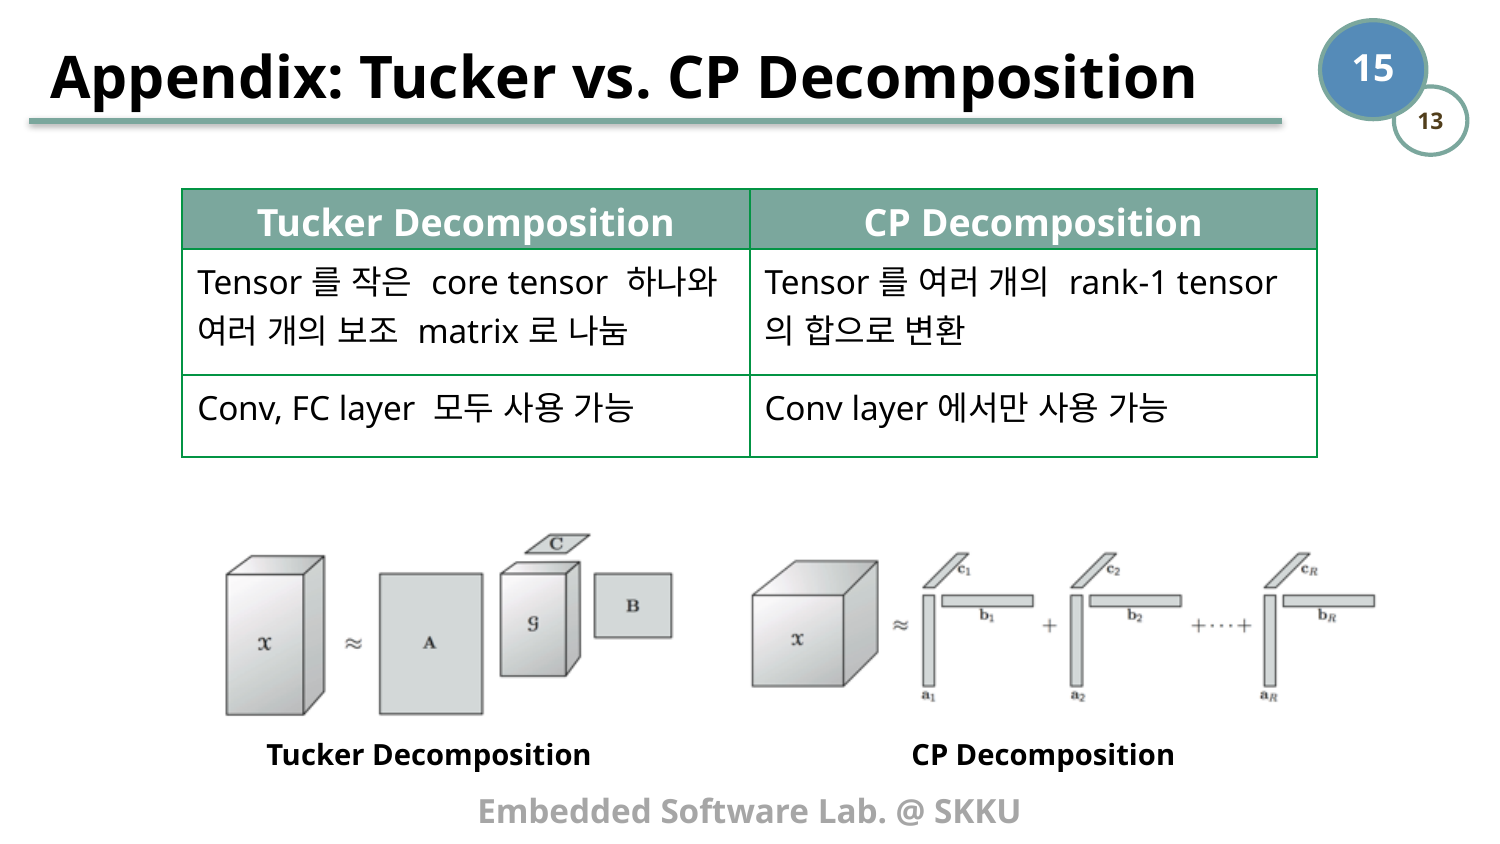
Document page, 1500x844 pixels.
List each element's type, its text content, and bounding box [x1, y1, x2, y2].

picture [737, 538, 1381, 710]
table_header Tucker Decomposition [183, 190, 749, 248]
table_cell Conv layer에서만 사용 가능 [751, 376, 1316, 456]
text_box Tucker Decomposition [251, 735, 607, 779]
table_header CP Decomposition [751, 190, 1316, 248]
text_box CP Decomposition [896, 728, 1191, 779]
table_cell Tensor를 작은 core tensor 하나와 여러 개의 보조 matrix로 나눔 [183, 250, 749, 374]
table_cell Conv, FC layer 모두 사용 가능 [183, 376, 749, 456]
picture [218, 521, 680, 728]
table_cell Tensor를 여러 개의 rank-1 tensor의 합으로 변환 [751, 250, 1316, 374]
title Appendix: Tucker vs. CP Decomposition [35, 23, 1266, 127]
